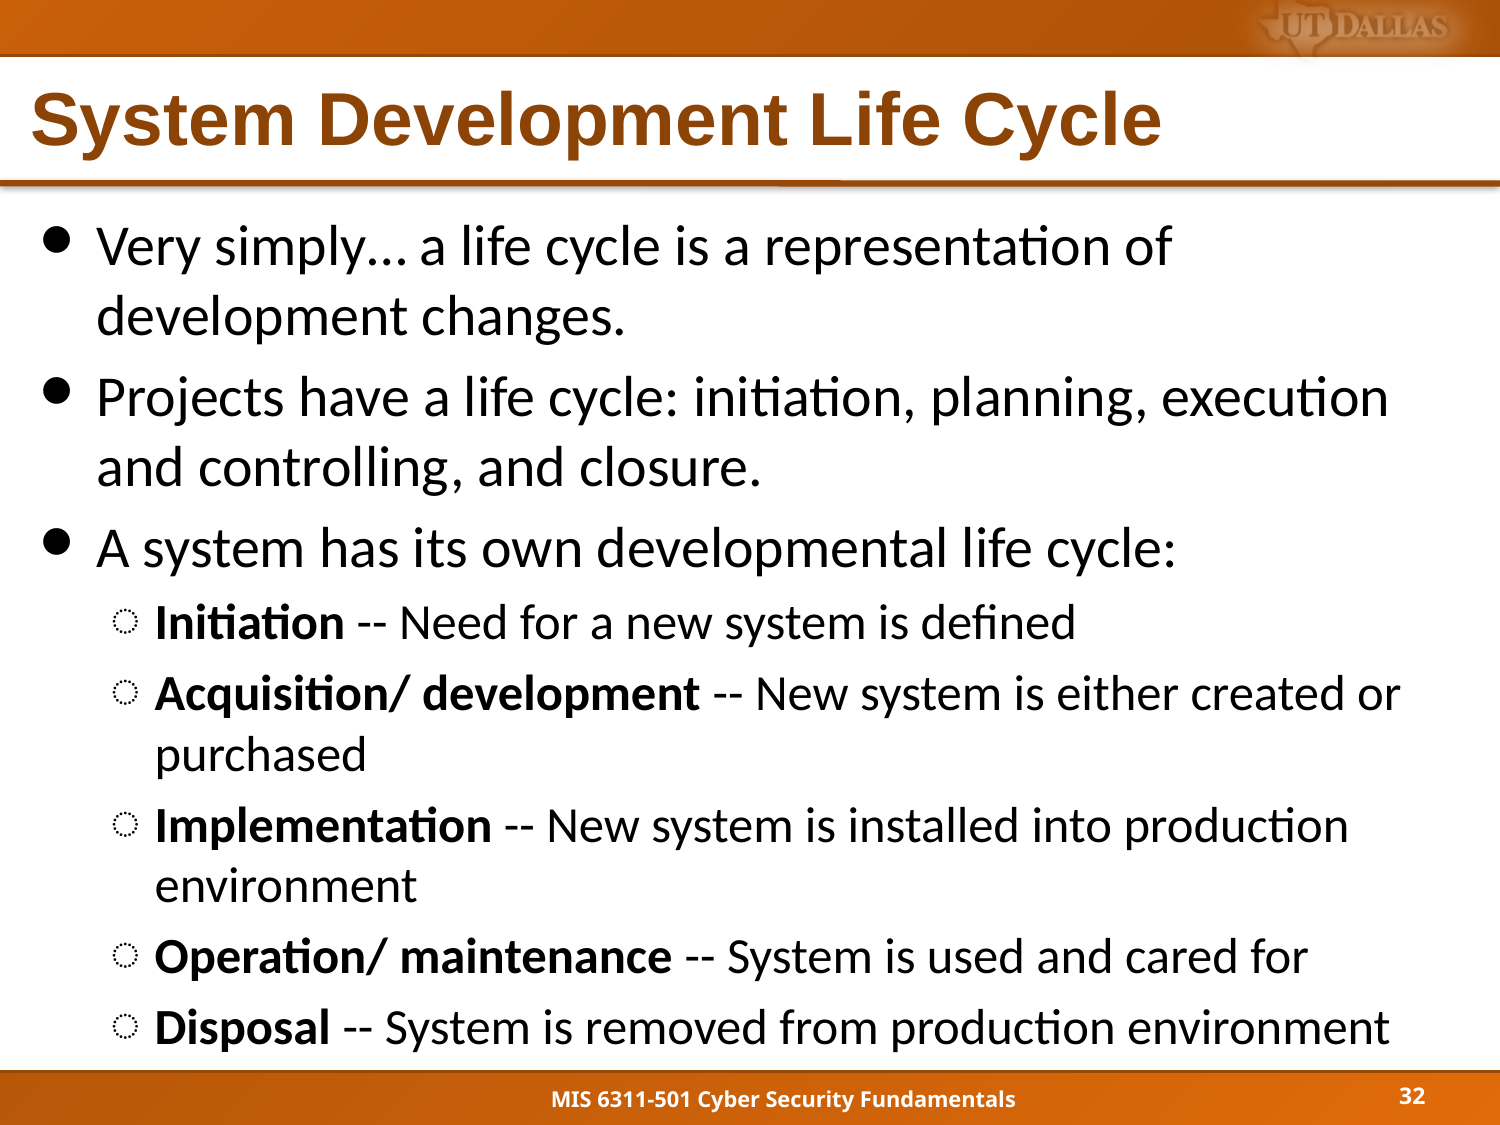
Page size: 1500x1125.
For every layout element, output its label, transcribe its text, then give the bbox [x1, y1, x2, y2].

picture [1218, 0, 1500, 64]
list Very simply… a life cycle is a representation of development changes. Projects have a life cycle: initiation, planning, execution and controlling, and closure. A system has its own developmental life cycle: Initiation -- Need for a new system is defined Acquisition/ development -- New system is either created or purchased Implementation -- New system is installed into production environment Operation/ maintenance -- System is used and cared for Disposal -- System is removed from production environment [24, 199, 1500, 1077]
title System Development Life Cycle [0, 64, 1500, 178]
slide_number 32 [1350, 1077, 1475, 1120]
